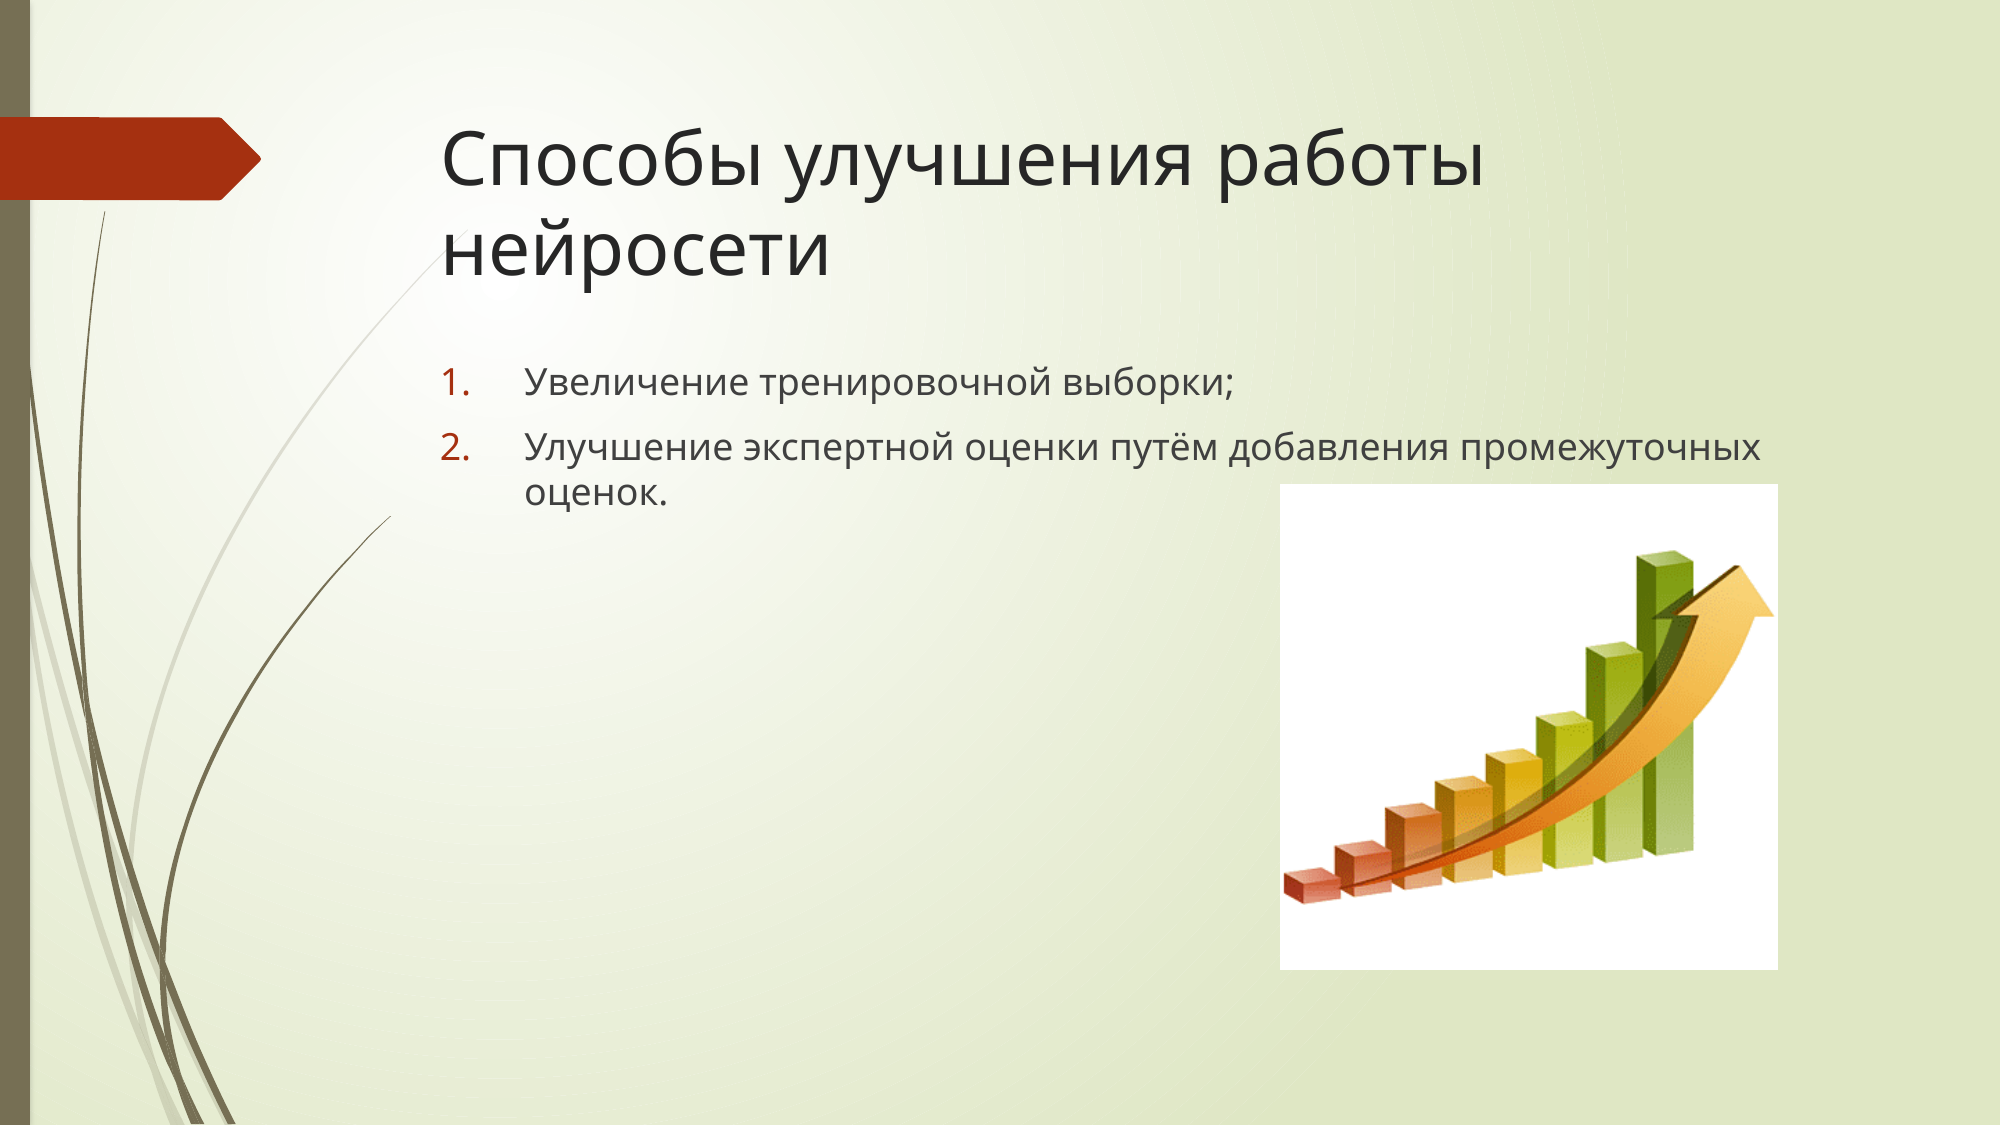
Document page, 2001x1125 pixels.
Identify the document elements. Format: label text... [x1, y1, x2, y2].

title Способы улучшения работы нейросети [425, 102, 1888, 313]
list Увеличение тренировочной выборки; Улучшение экспертной оценки путём добавления промежуточных оценок. [424, 350, 1888, 970]
picture [1280, 484, 1778, 970]
